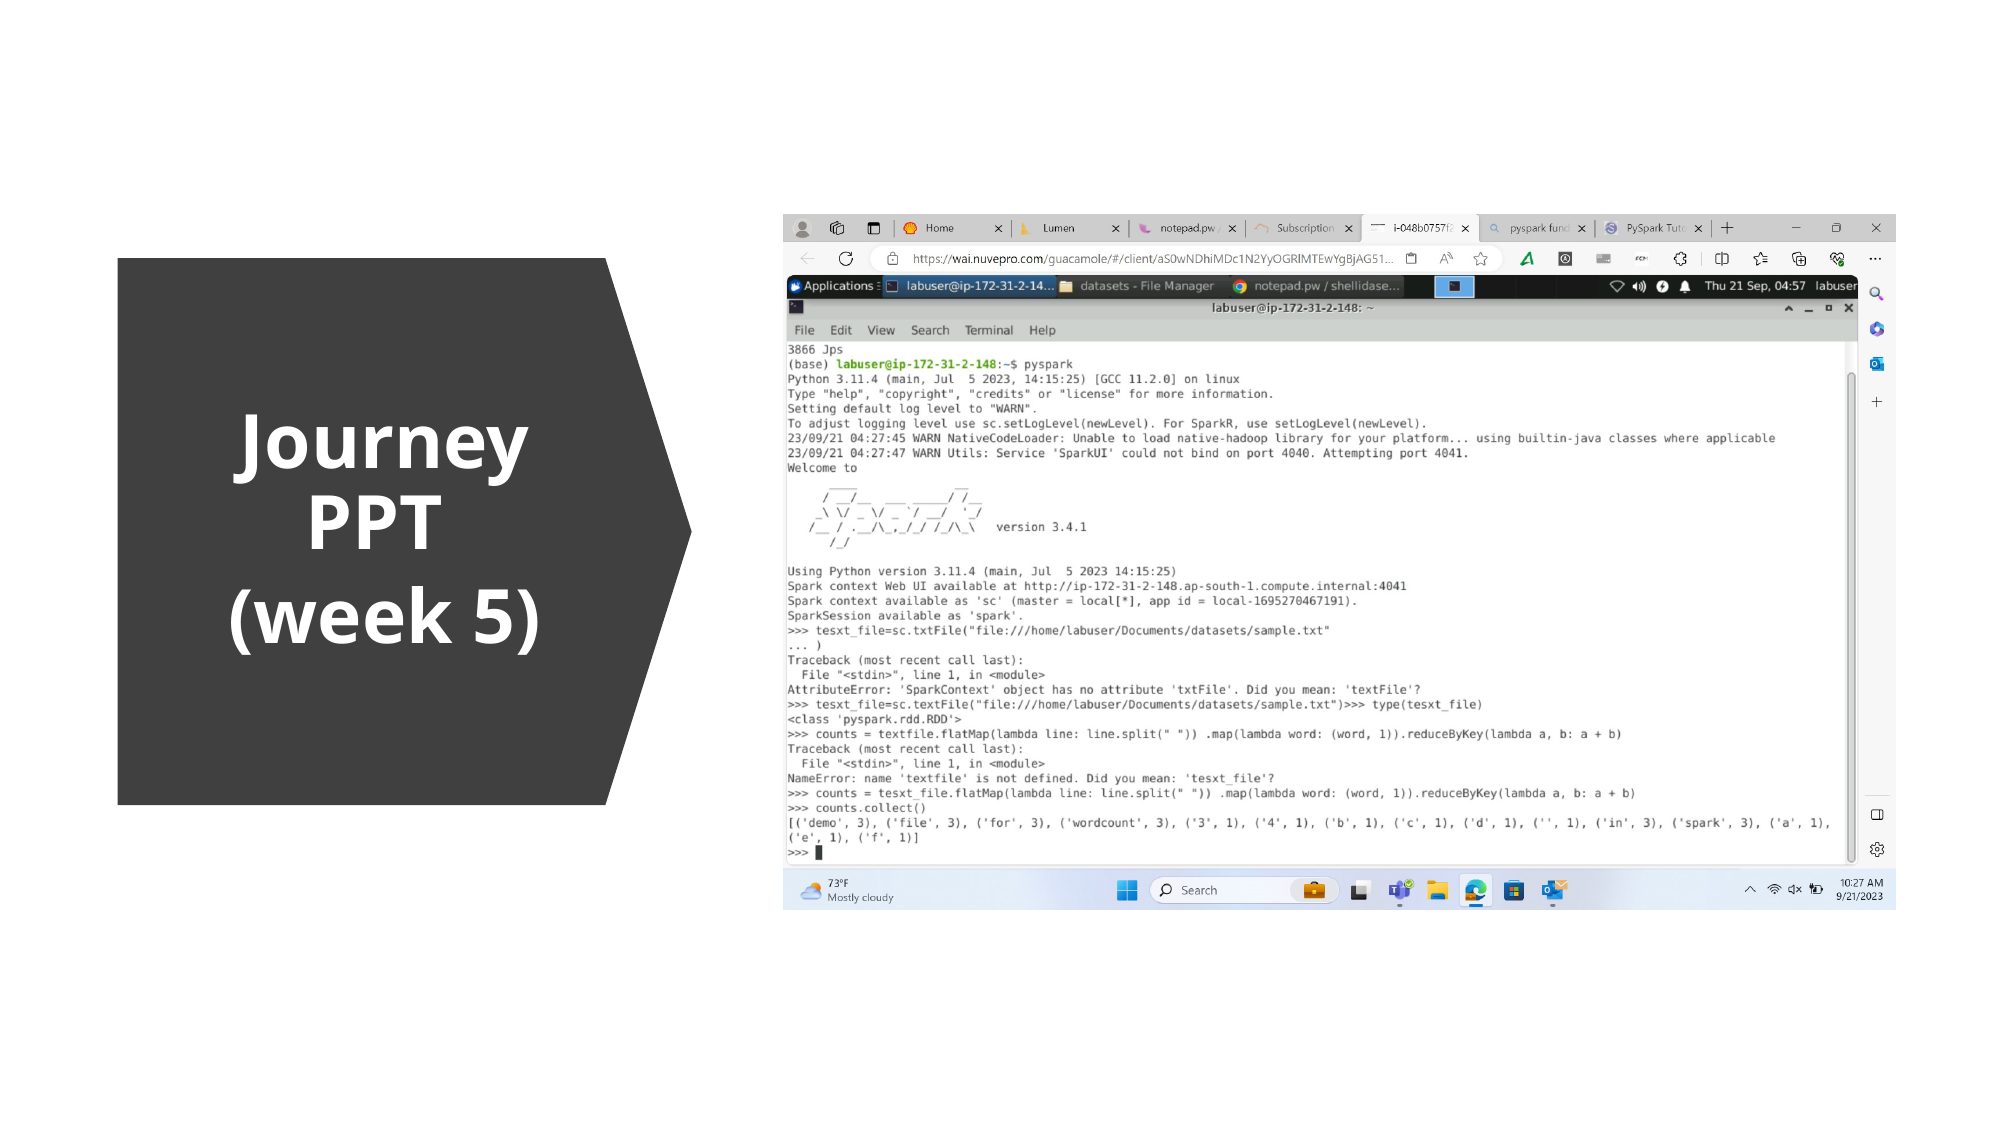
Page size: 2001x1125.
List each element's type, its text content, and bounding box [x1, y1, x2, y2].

picture [783, 214, 1896, 910]
text_box Journey PPT (week 5) [168, 322, 601, 741]
text_box [116, 257, 693, 807]
